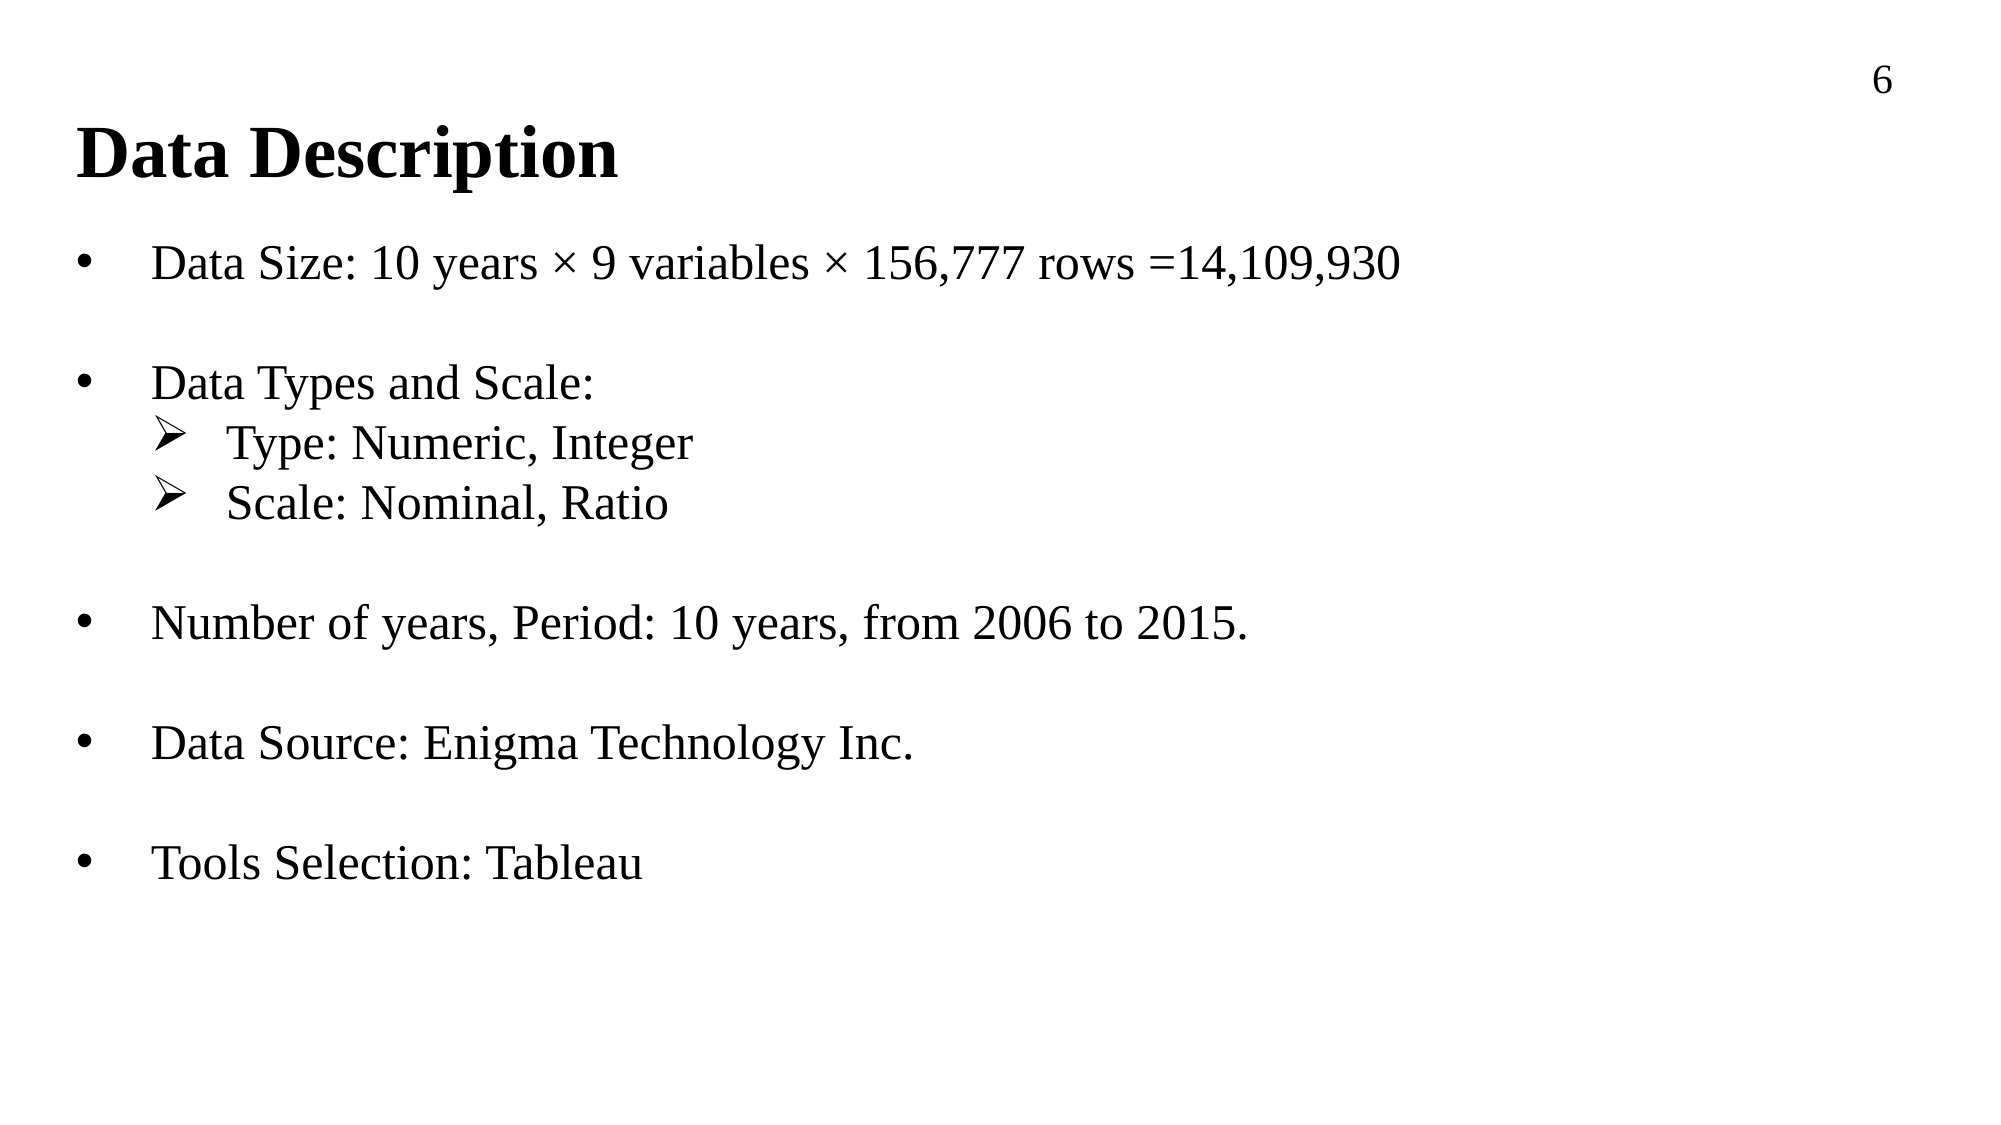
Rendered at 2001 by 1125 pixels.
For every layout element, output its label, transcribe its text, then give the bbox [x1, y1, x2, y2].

text_box Data Size: 10 years × 9 variables × 156,777 rows =14,109,930 Data Types and Scale: Type: Numeric, Integer Scale: Nominal, Ratio Number of years, Period: 10 years, from 2006 to 2015. Data Source: Enigma Technology Inc. Tools Selection: Tableau [61, 222, 1921, 898]
text_box Data Description [61, 109, 1806, 202]
text_box 6 [1857, 44, 1939, 110]
